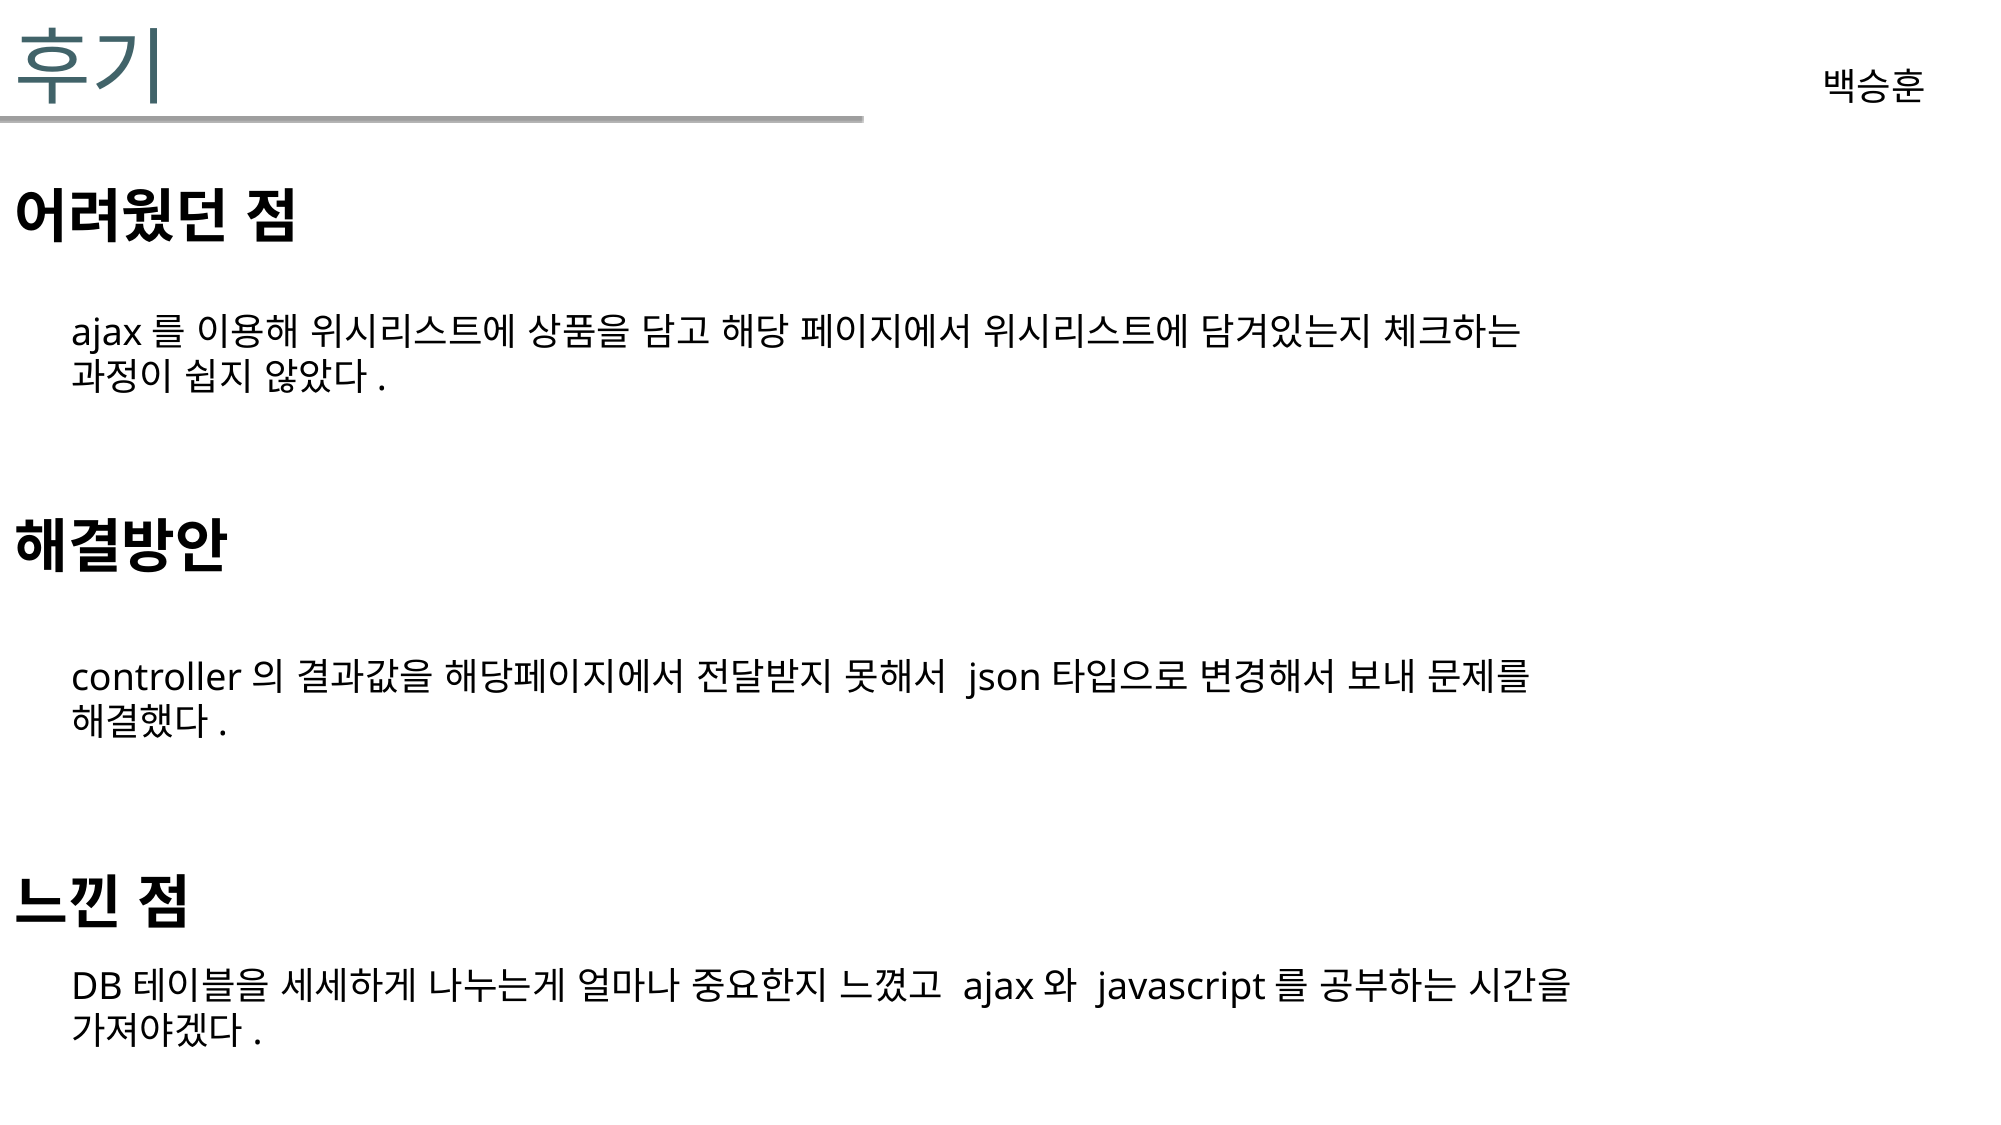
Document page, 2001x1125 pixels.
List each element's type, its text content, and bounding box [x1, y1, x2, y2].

text_box 어려웠던 점 [0, 172, 361, 257]
text_box 느낀 점 [0, 858, 290, 943]
text_box 후기 [0, 6, 1000, 122]
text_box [0, 116, 864, 123]
text_box 백승훈 [1807, 56, 1960, 116]
text_box controller의 결과값을 해당페이지에서 전달받지 못해서 json타입으로 변경해서 보내 문제를 해결했다. [56, 645, 1602, 750]
text_box ajax를 이용해 위시리스트에 상품을 담고 해당 페이지에서 위시리스트에 담겨있는지 체크하는 과정이 쉽지 않았다. [56, 301, 1602, 406]
text_box DB테이블을 세세하게 나누는게 얼마나 중요한지 느꼈고 ajax와 javascript를 공부하는 시간을 가져야겠다. [56, 955, 1602, 1060]
text_box 해결방안 [0, 501, 290, 587]
